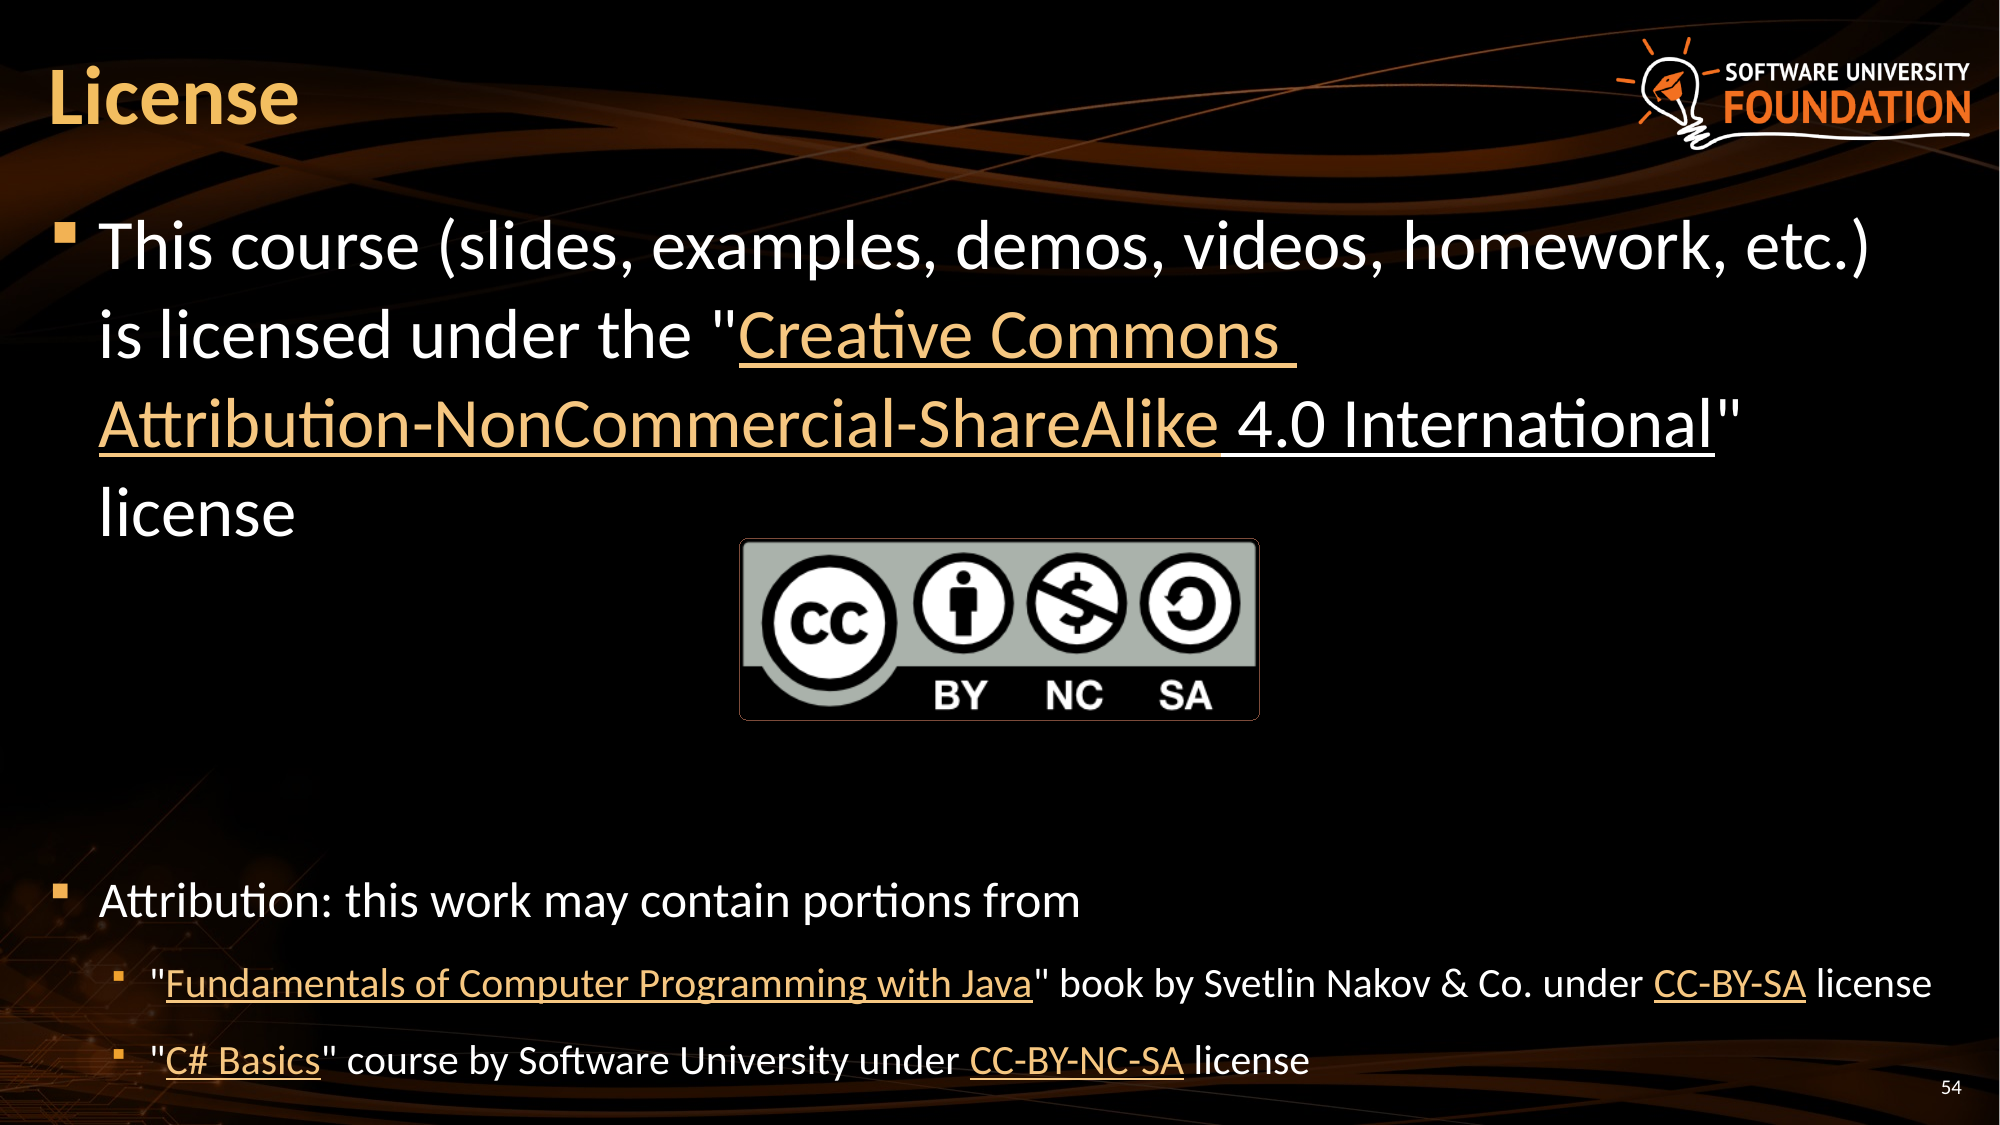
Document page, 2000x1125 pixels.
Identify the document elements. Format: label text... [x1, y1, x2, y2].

picture [0, 0, 2000, 1125]
list This course (slides, examples, demos, videos, homework, etc.) is licensed under the "Creative Commons Attribution-NonCommercial-ShareAlike 4.0 International" license Attribution: this work may contain portions from "Fundamentals of Computer Programming with Java" book by Svetlin Nakov & Co. under CC-BY-SA license "C# Basics" course by Software University under CC-BY-NC-SA license [31, 188, 1968, 1103]
title License [30, 6, 1602, 189]
